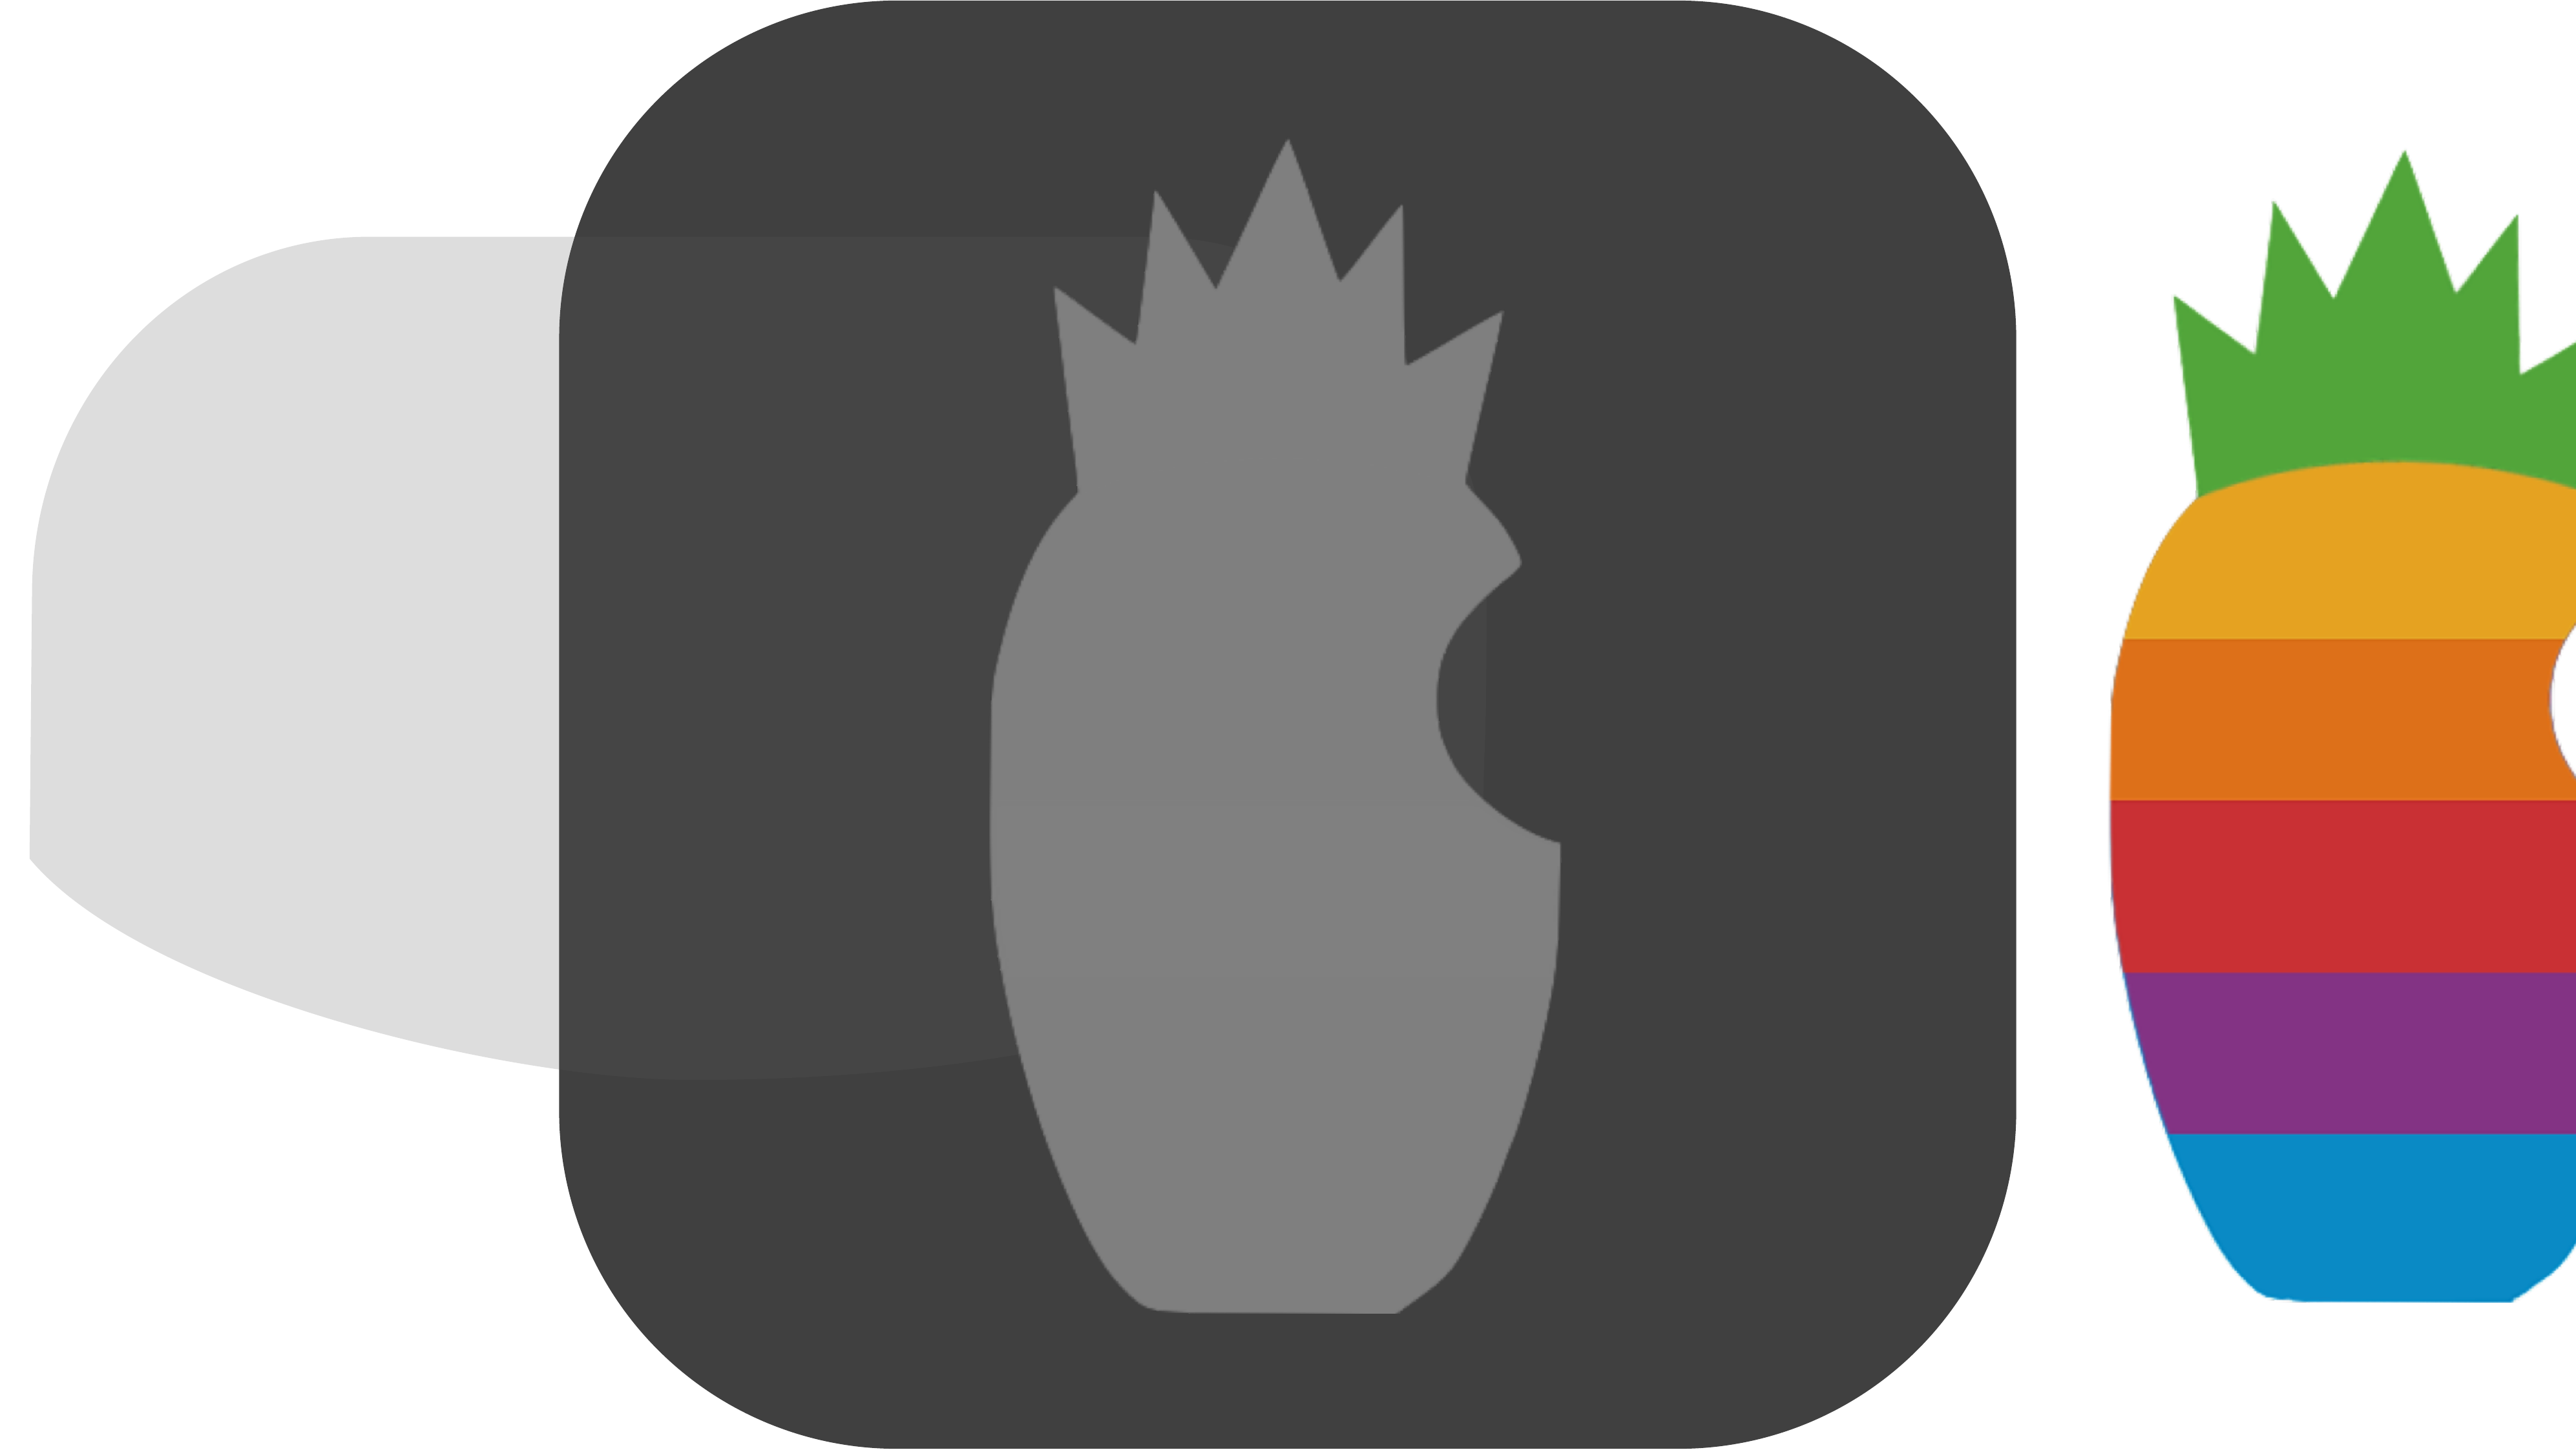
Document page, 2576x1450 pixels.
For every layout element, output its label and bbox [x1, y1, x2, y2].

picture [917, 136, 1658, 1314]
text_box [28, 236, 917, 1081]
text_box [558, 0, 2017, 1449]
picture [2038, 147, 2576, 1303]
